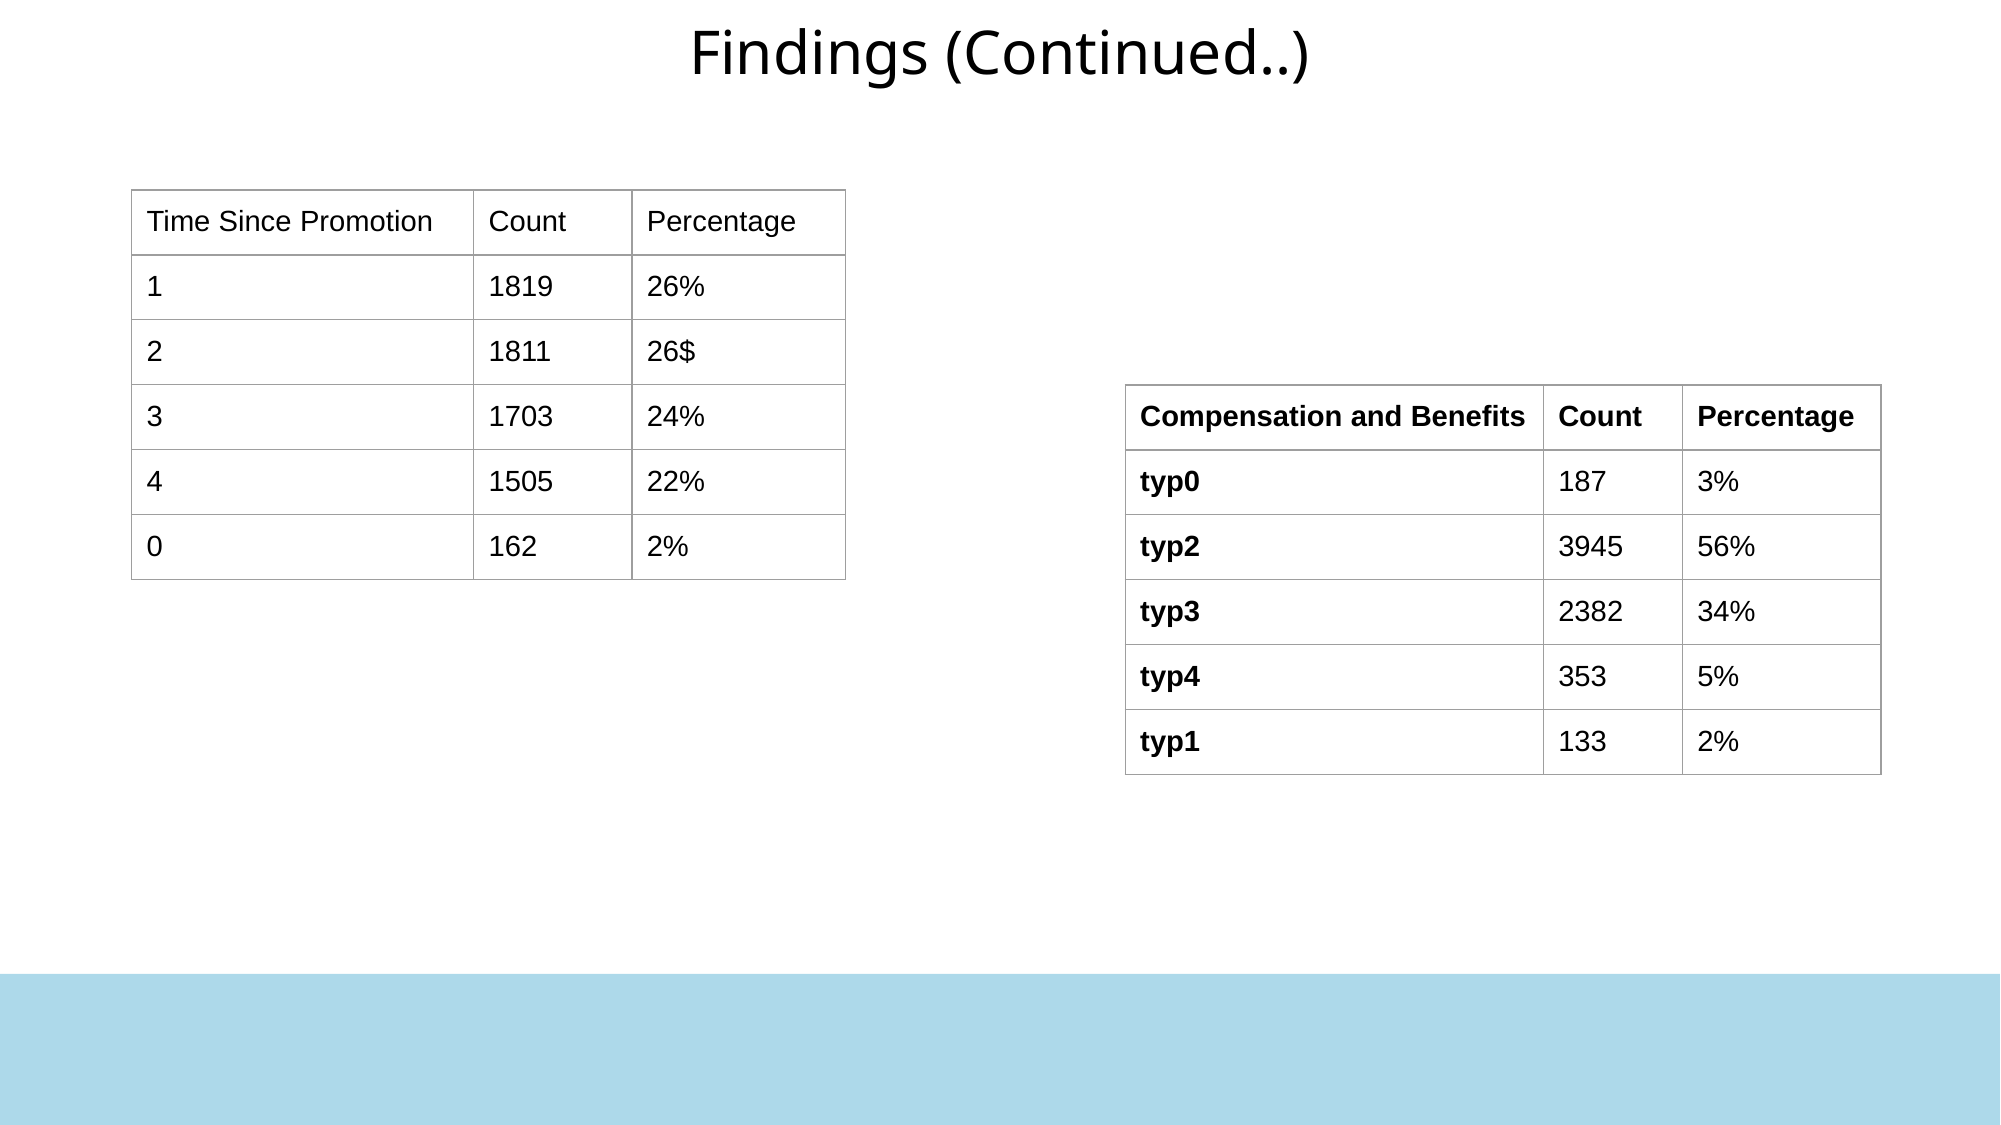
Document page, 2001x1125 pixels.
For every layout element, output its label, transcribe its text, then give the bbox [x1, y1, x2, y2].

table_cell 24% [633, 385, 845, 449]
table_cell 22% [633, 450, 845, 514]
table_cell 3% [1683, 451, 1880, 514]
table_cell 56% [1683, 515, 1880, 579]
table_cell 1811 [474, 320, 631, 384]
table_cell 4 [132, 450, 473, 514]
table_cell 133 [1544, 710, 1682, 774]
table_header Time Since Promotion [132, 191, 473, 254]
table_cell 2382 [1544, 580, 1682, 644]
table_cell 3945 [1544, 515, 1682, 579]
table_header Percentage [633, 191, 845, 254]
table_cell 353 [1544, 645, 1682, 709]
table_cell 1 [132, 256, 473, 319]
table_cell 0 [132, 515, 473, 579]
text_box Findings (Continued..) [31, 4, 1969, 87]
table_cell typ1 [1126, 710, 1543, 774]
table_cell 1505 [474, 450, 631, 514]
table_cell 26% [633, 256, 845, 319]
table_cell 1819 [474, 256, 631, 319]
table_header Compensation and Benefits [1126, 386, 1543, 449]
table_cell 26$ [633, 320, 845, 384]
table_cell 5% [1683, 645, 1880, 709]
table_cell 2% [633, 515, 845, 579]
table_header Count [474, 191, 631, 254]
table_cell typ2 [1126, 515, 1543, 579]
table_cell 1703 [474, 385, 631, 449]
table_cell 162 [474, 515, 631, 579]
table_cell typ0 [1126, 451, 1543, 514]
table_cell 34% [1683, 580, 1880, 644]
text_box [0, 973, 2000, 1125]
table_cell 3 [132, 385, 473, 449]
table_cell typ3 [1126, 580, 1543, 644]
table_cell typ4 [1126, 645, 1543, 709]
table_cell 2% [1683, 710, 1880, 774]
table_cell 187 [1544, 451, 1682, 514]
table_cell 2 [132, 320, 473, 384]
table_header Percentage [1683, 386, 1880, 449]
table_header Count [1544, 386, 1682, 449]
